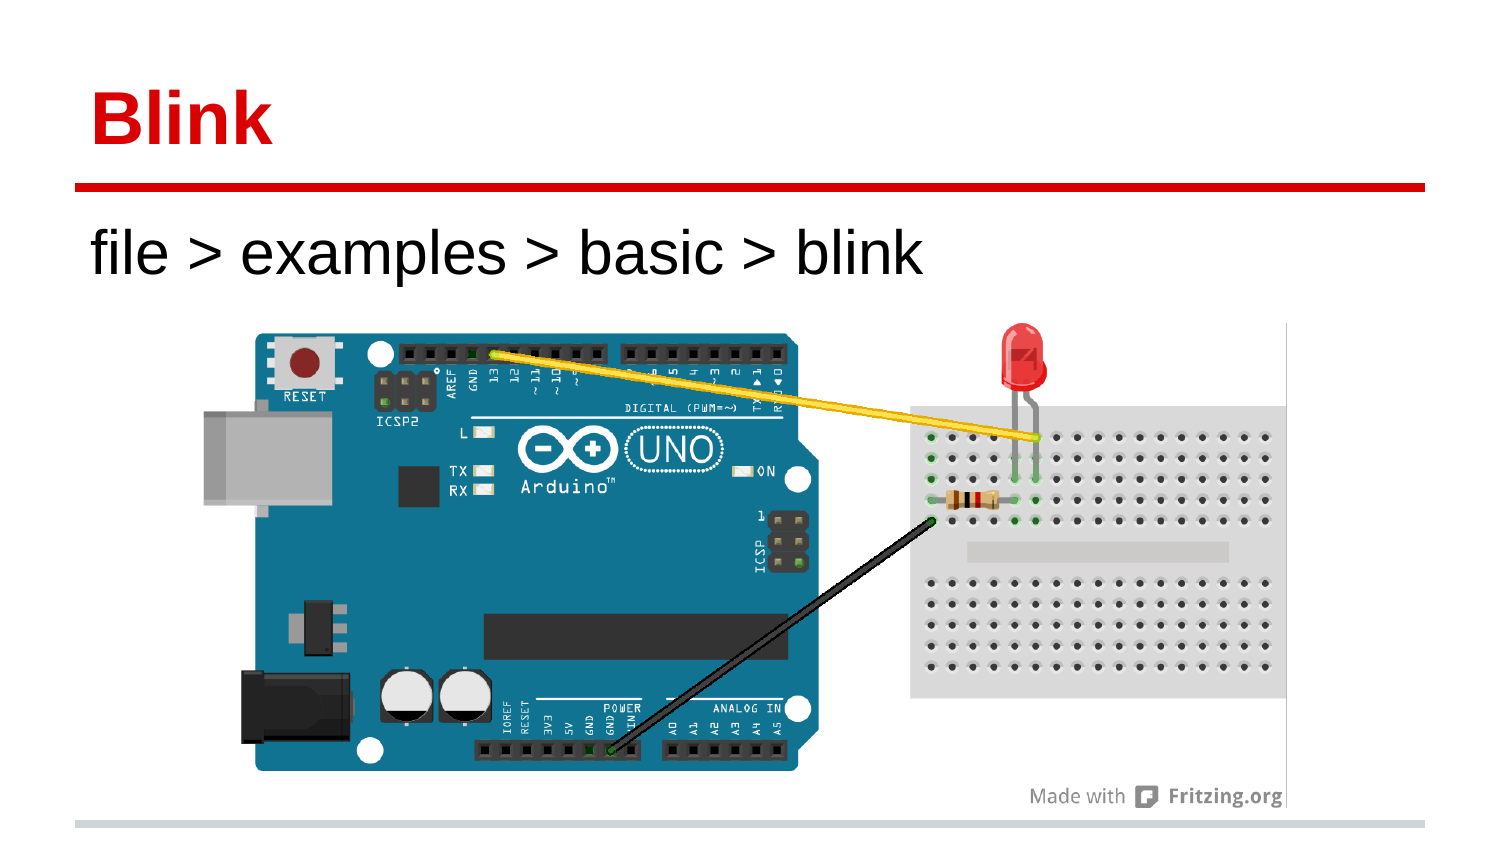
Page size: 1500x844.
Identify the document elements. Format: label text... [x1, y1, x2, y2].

list file > examples > basic > blink [75, 196, 1425, 808]
title Blink [75, 33, 1425, 175]
picture [203, 323, 1287, 809]
